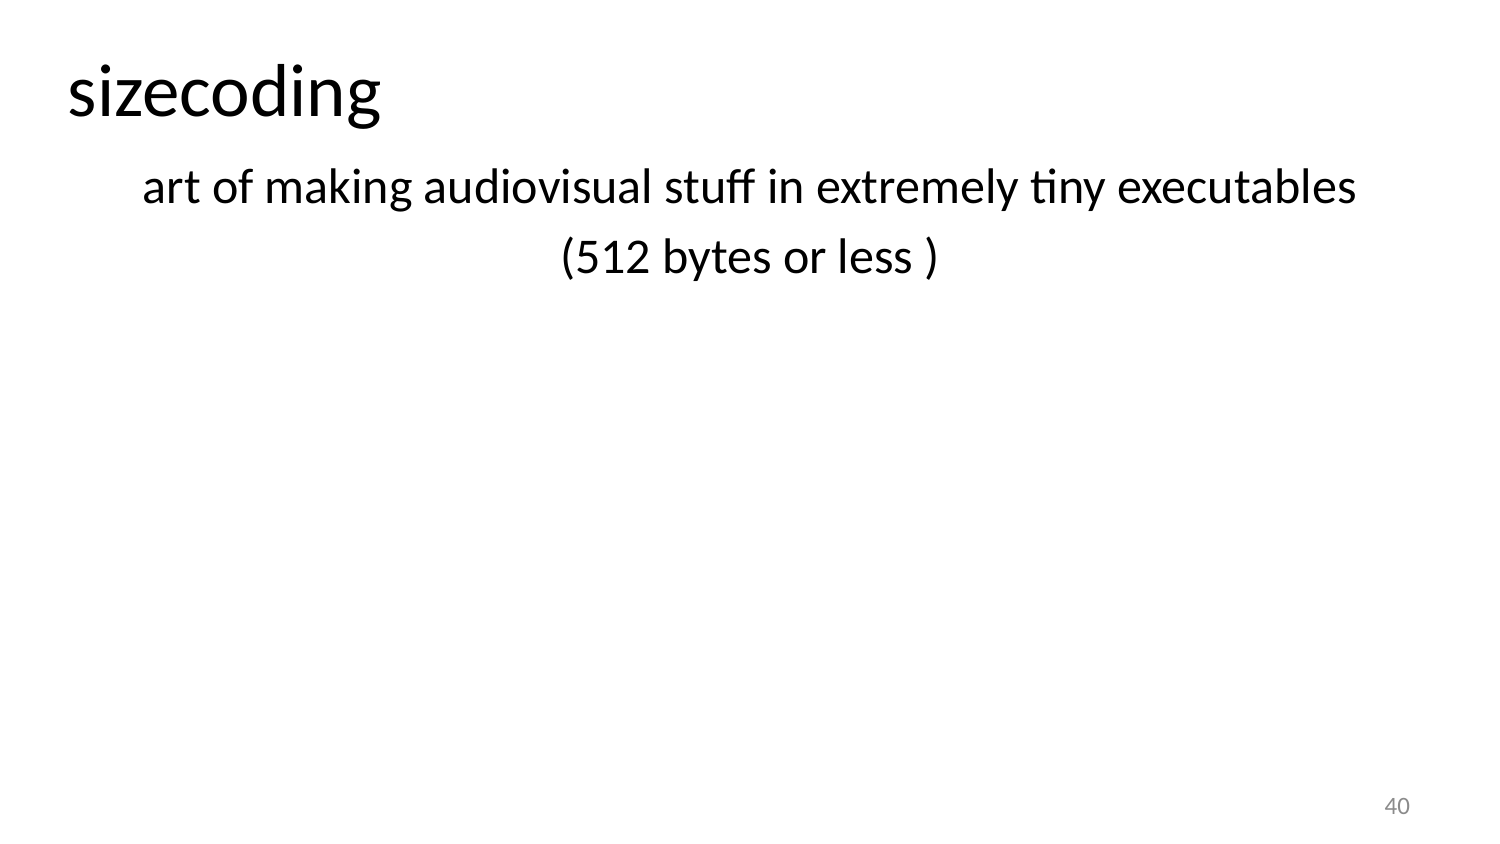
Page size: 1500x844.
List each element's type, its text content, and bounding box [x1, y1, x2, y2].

text_box art of making audiovisual stuff in extremely tiny executables (512 bytes or less ) [53, 146, 1447, 222]
slide_number 40 [1074, 782, 1425, 827]
text_box sizecoding [53, 33, 1402, 146]
